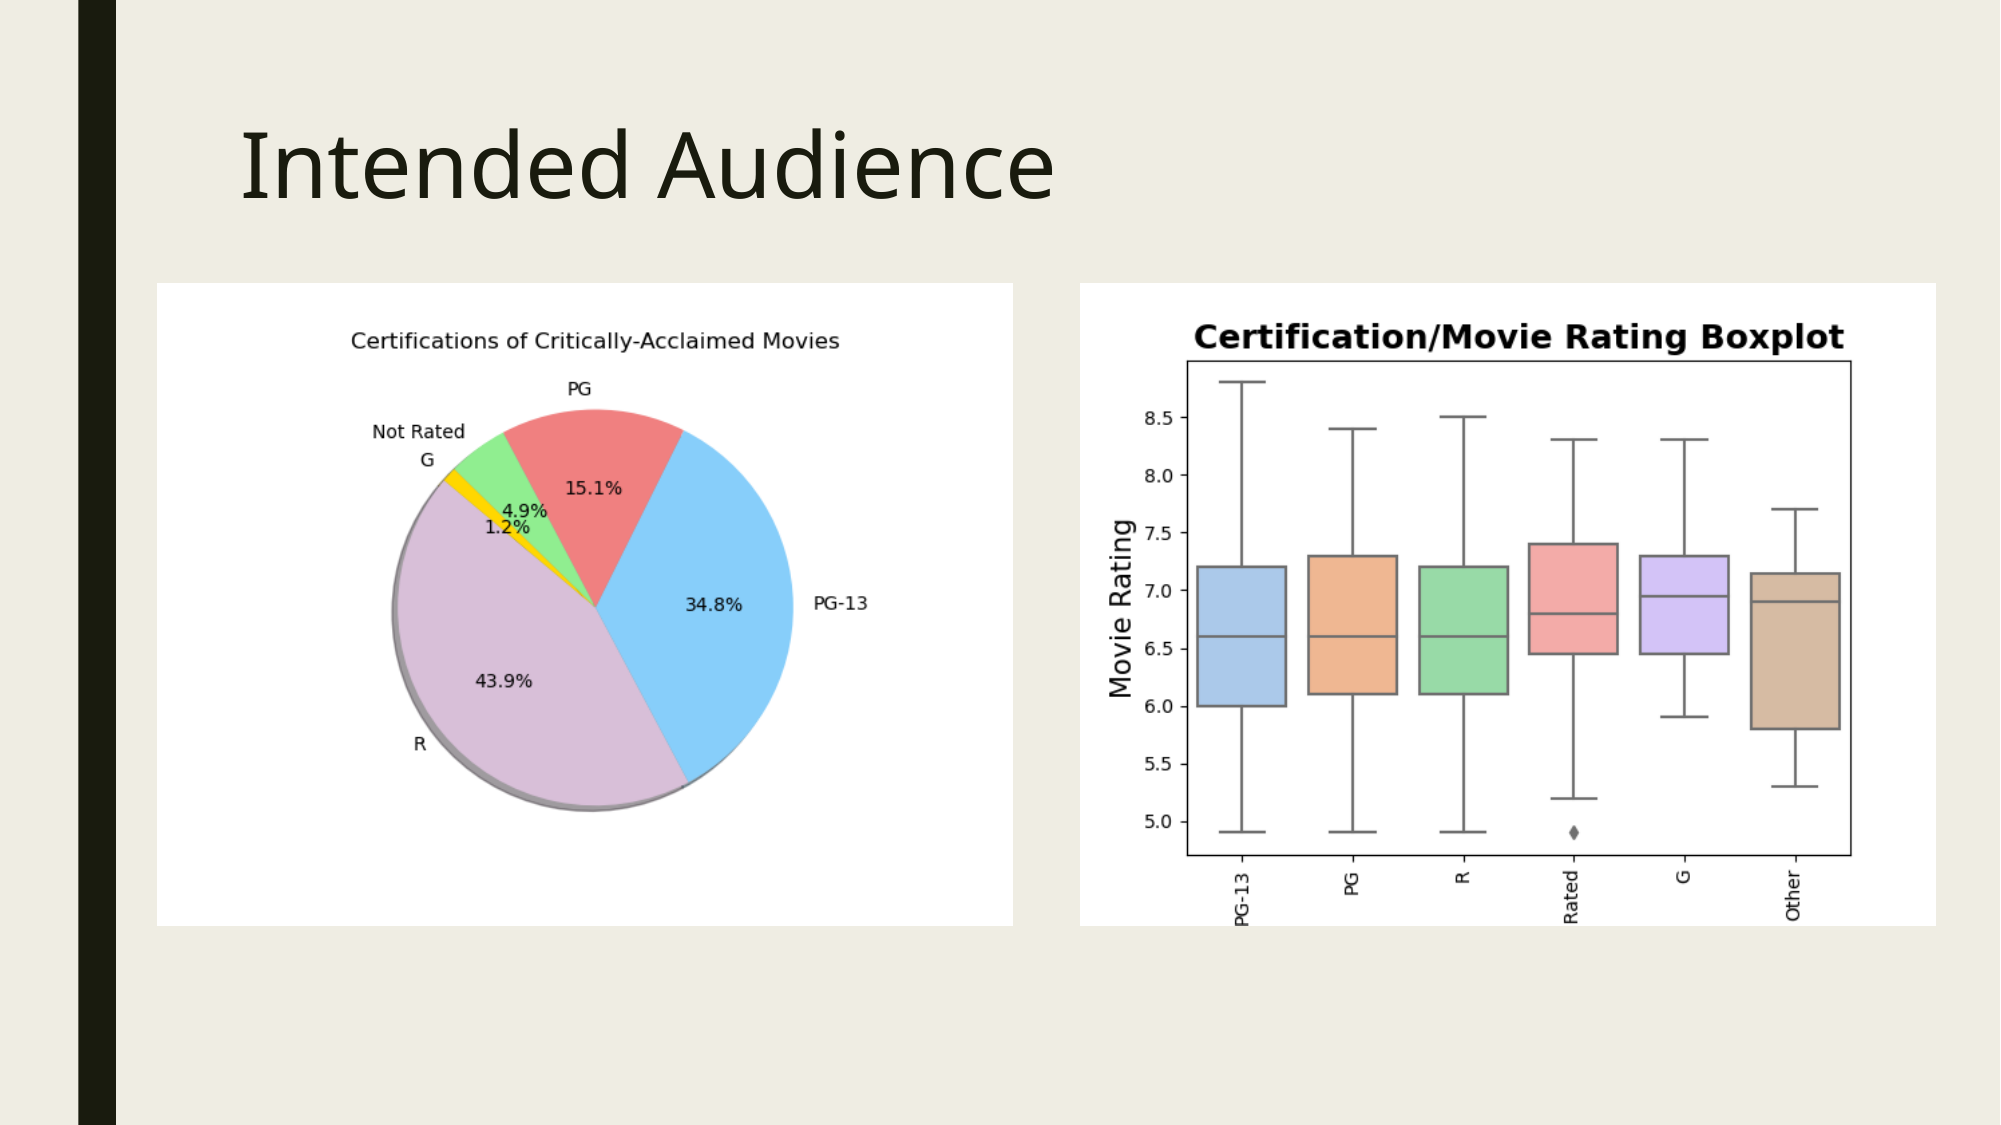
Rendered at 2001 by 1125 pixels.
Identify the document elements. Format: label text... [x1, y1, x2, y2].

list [156, 283, 1013, 926]
title Intended Audience [225, 112, 1800, 357]
picture [1080, 283, 1936, 926]
